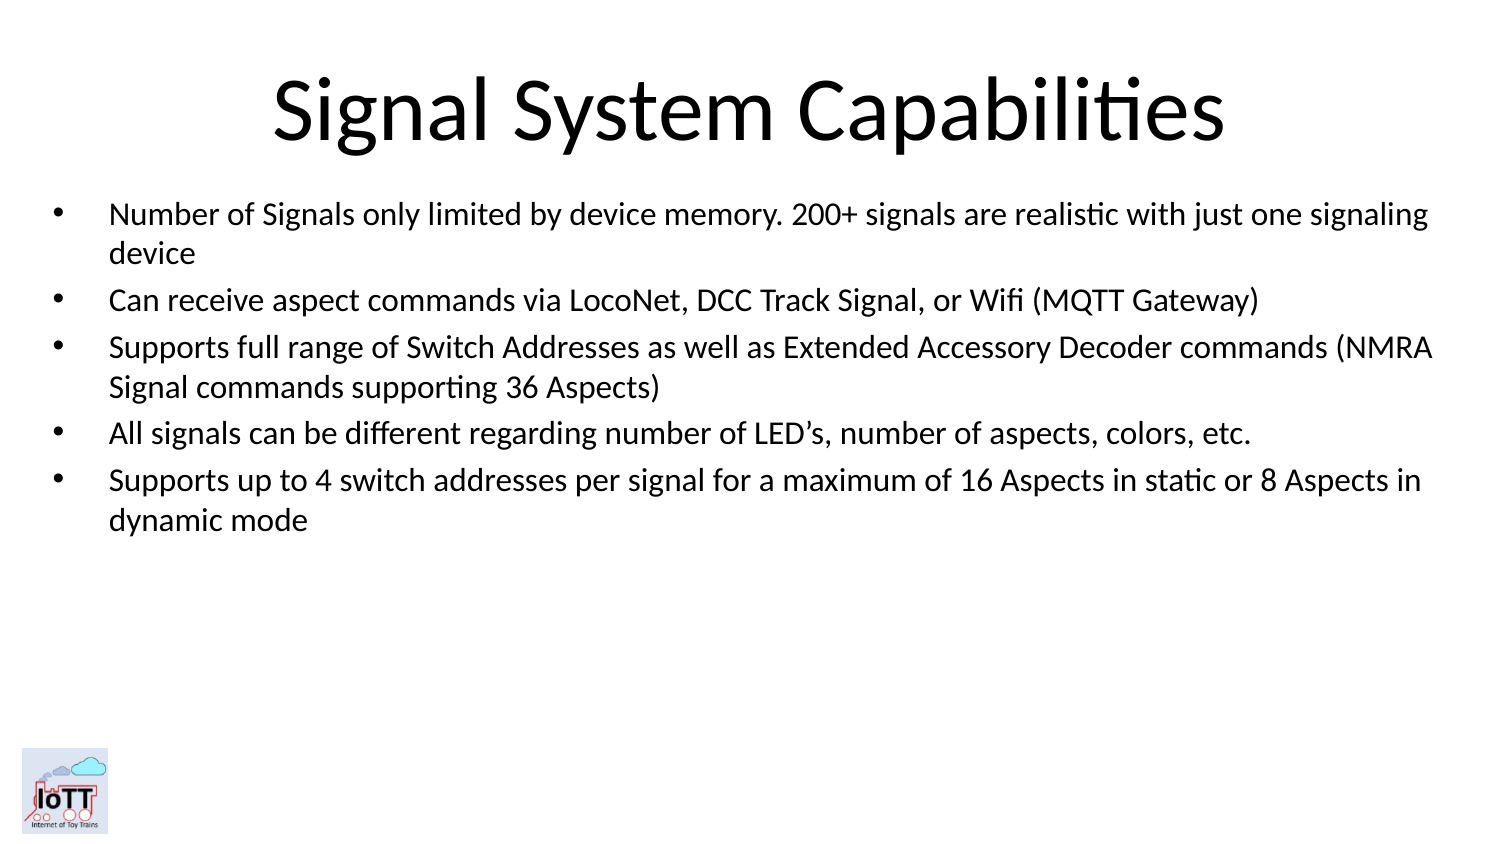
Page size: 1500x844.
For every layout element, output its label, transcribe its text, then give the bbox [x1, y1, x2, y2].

picture [22, 748, 108, 834]
list Number of Signals only limited by device memory. 200+ signals are realistic with just one signaling device Can receive aspect commands via LocoNet, DCC Track Signal, or Wifi (MQTT Gateway) Supports full range of Switch Addresses as well as Extended Accessory Decoder commands (NMRA Signal commands supporting 36 Aspects) All signals can be different regarding number of LED’s, number of aspects, colors, etc. Supports up to 4 switch addresses per signal for a maximum of 16 Aspects in static or 8 Aspects in dynamic mode [37, 184, 1463, 742]
title Signal System Capabilities [75, 33, 1425, 175]
